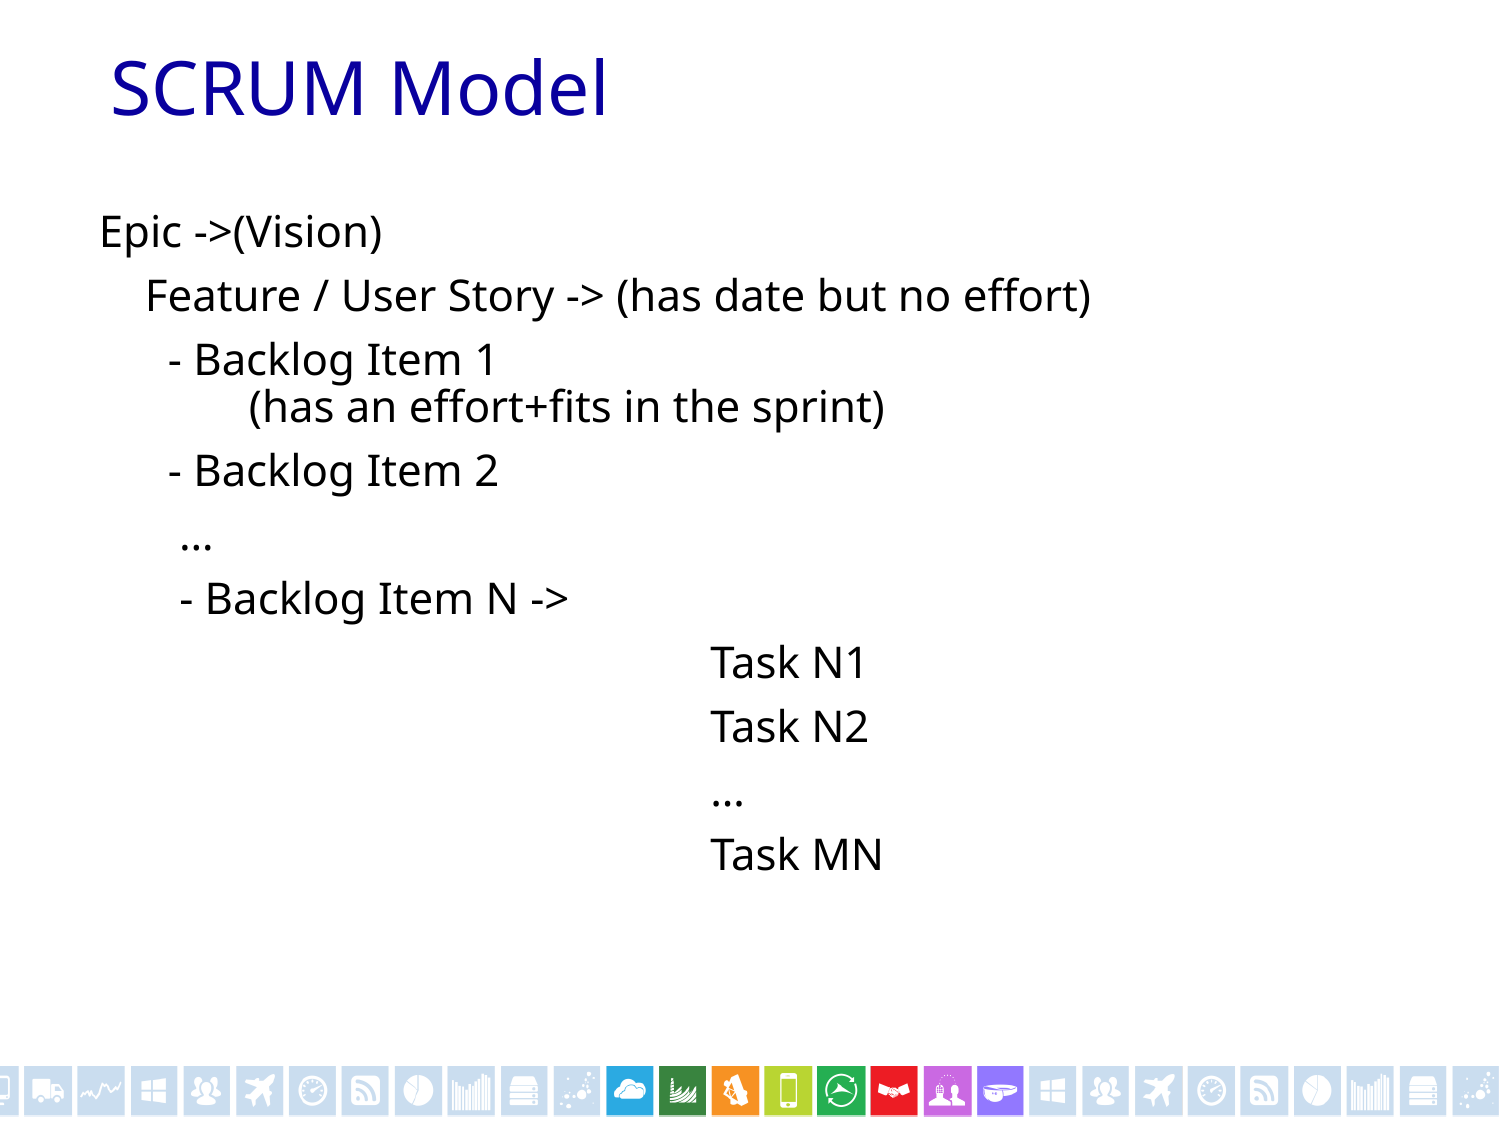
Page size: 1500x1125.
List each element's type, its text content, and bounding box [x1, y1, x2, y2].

picture [0, 1066, 1500, 1117]
list Epic ->(Vision) Feature / User Story -> (has date but no effort) - Backlog Item 1 (has an effort+fits in the sprint) - Backlog Item 2 … - Backlog Item N -> Task N1 Task N2 … Task MN [90, 201, 1386, 924]
title SCRUM Model [102, 42, 1398, 151]
